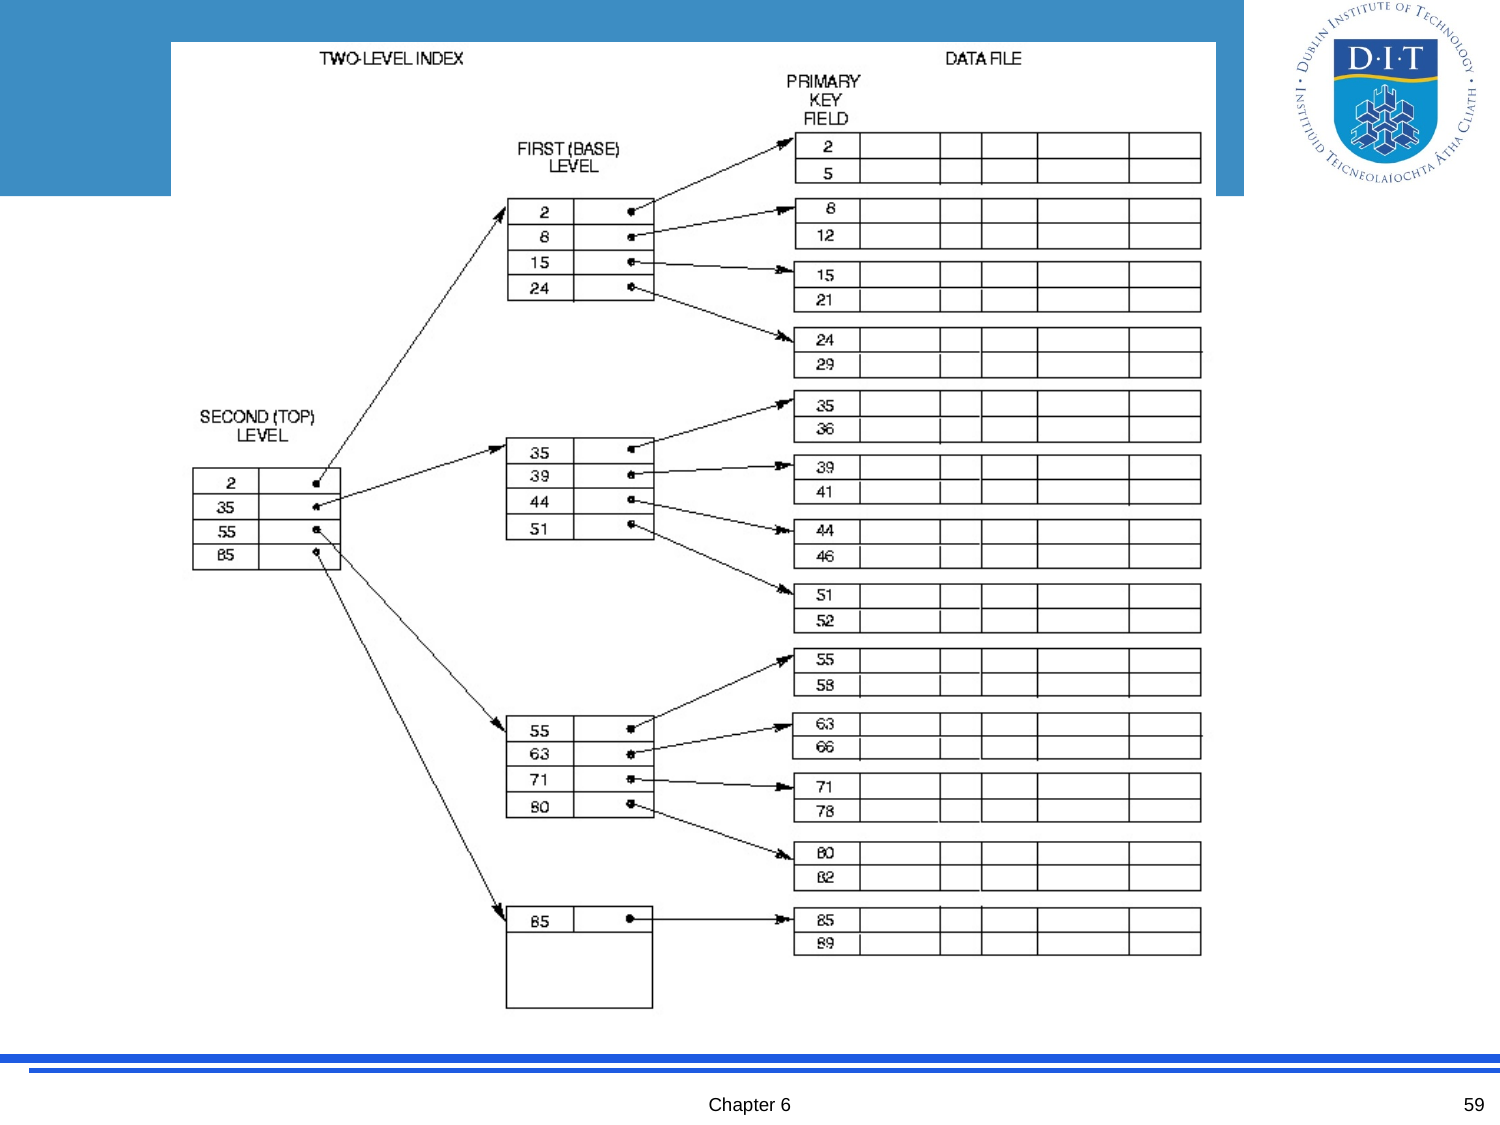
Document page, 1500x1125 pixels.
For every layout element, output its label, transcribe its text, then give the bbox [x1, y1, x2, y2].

slide_number 59 [1149, 1084, 1500, 1125]
footer Chapter 6 [512, 1084, 988, 1125]
picture [170, 42, 1216, 1032]
picture [1293, 0, 1478, 185]
